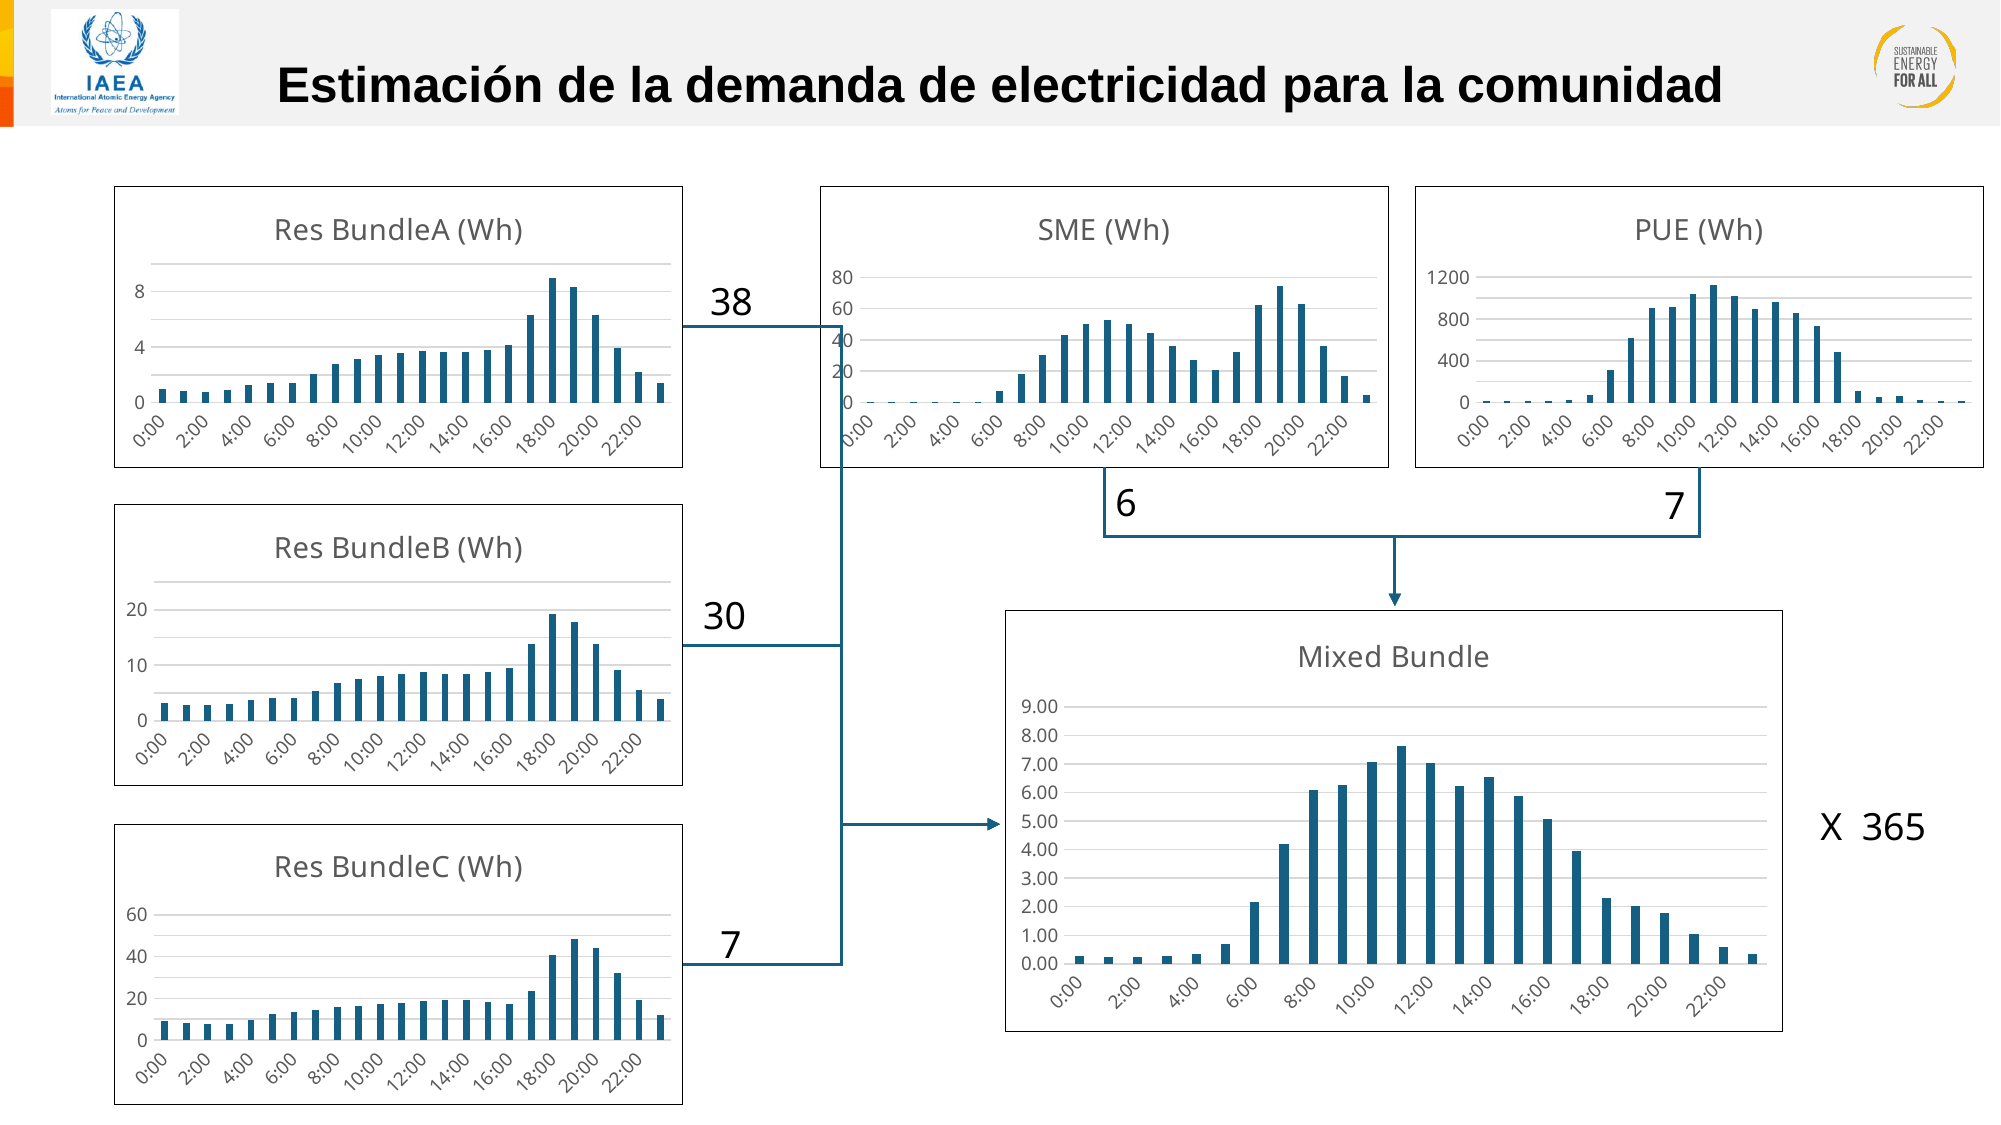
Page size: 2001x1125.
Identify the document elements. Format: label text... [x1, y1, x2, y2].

chart [114, 504, 682, 786]
chart [114, 186, 684, 468]
text_box 6 [1100, 471, 1142, 532]
chart [819, 186, 1389, 468]
text_box X 365 [1805, 795, 1942, 855]
chart [1004, 610, 1784, 1032]
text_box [1179, 390, 1320, 610]
text_box 7 [1649, 474, 1691, 535]
title Estimación de la demanda de electricidad para la comunidad [232, 43, 1769, 122]
text_box 38 [695, 270, 775, 326]
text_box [682, 644, 1001, 825]
picture [50, 8, 179, 116]
picture [0, 0, 14, 126]
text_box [682, 326, 1001, 644]
chart [114, 823, 684, 1106]
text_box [682, 825, 1001, 965]
chart [1414, 186, 1984, 468]
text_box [1477, 383, 1617, 610]
text_box 7 [705, 965, 747, 973]
